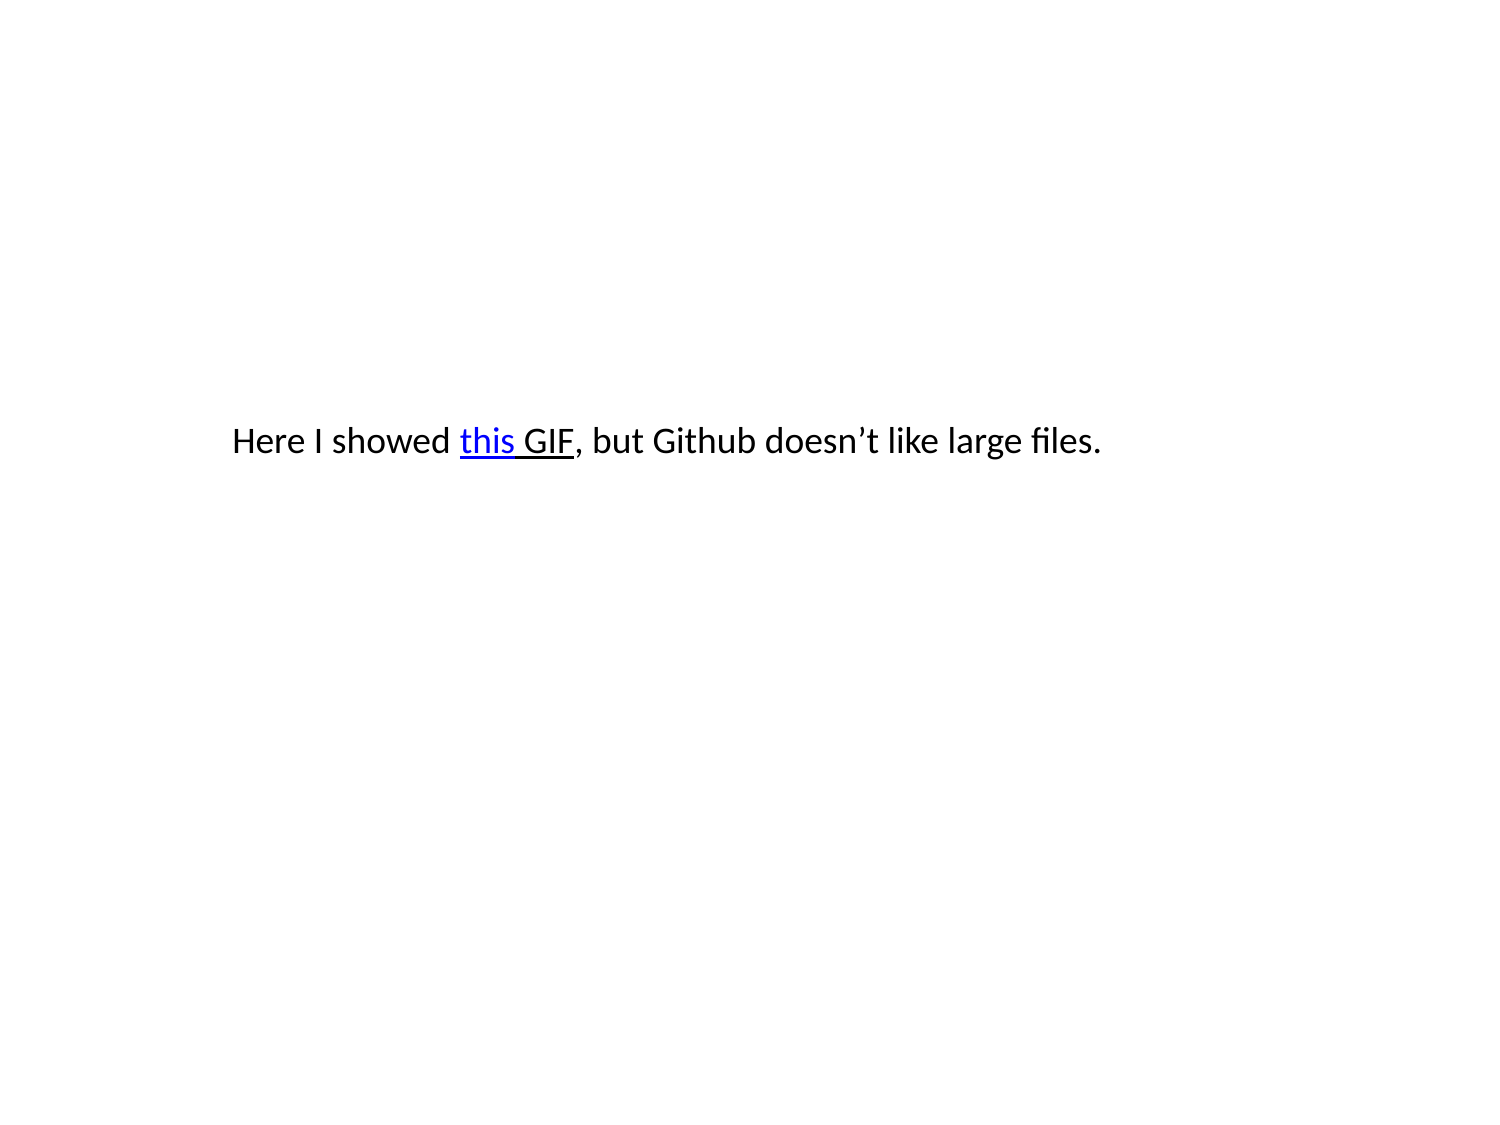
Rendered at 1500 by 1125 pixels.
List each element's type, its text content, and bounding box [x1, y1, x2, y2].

text_box Here I showed this GIF, but Github doesn’t like large files. [217, 408, 1118, 469]
